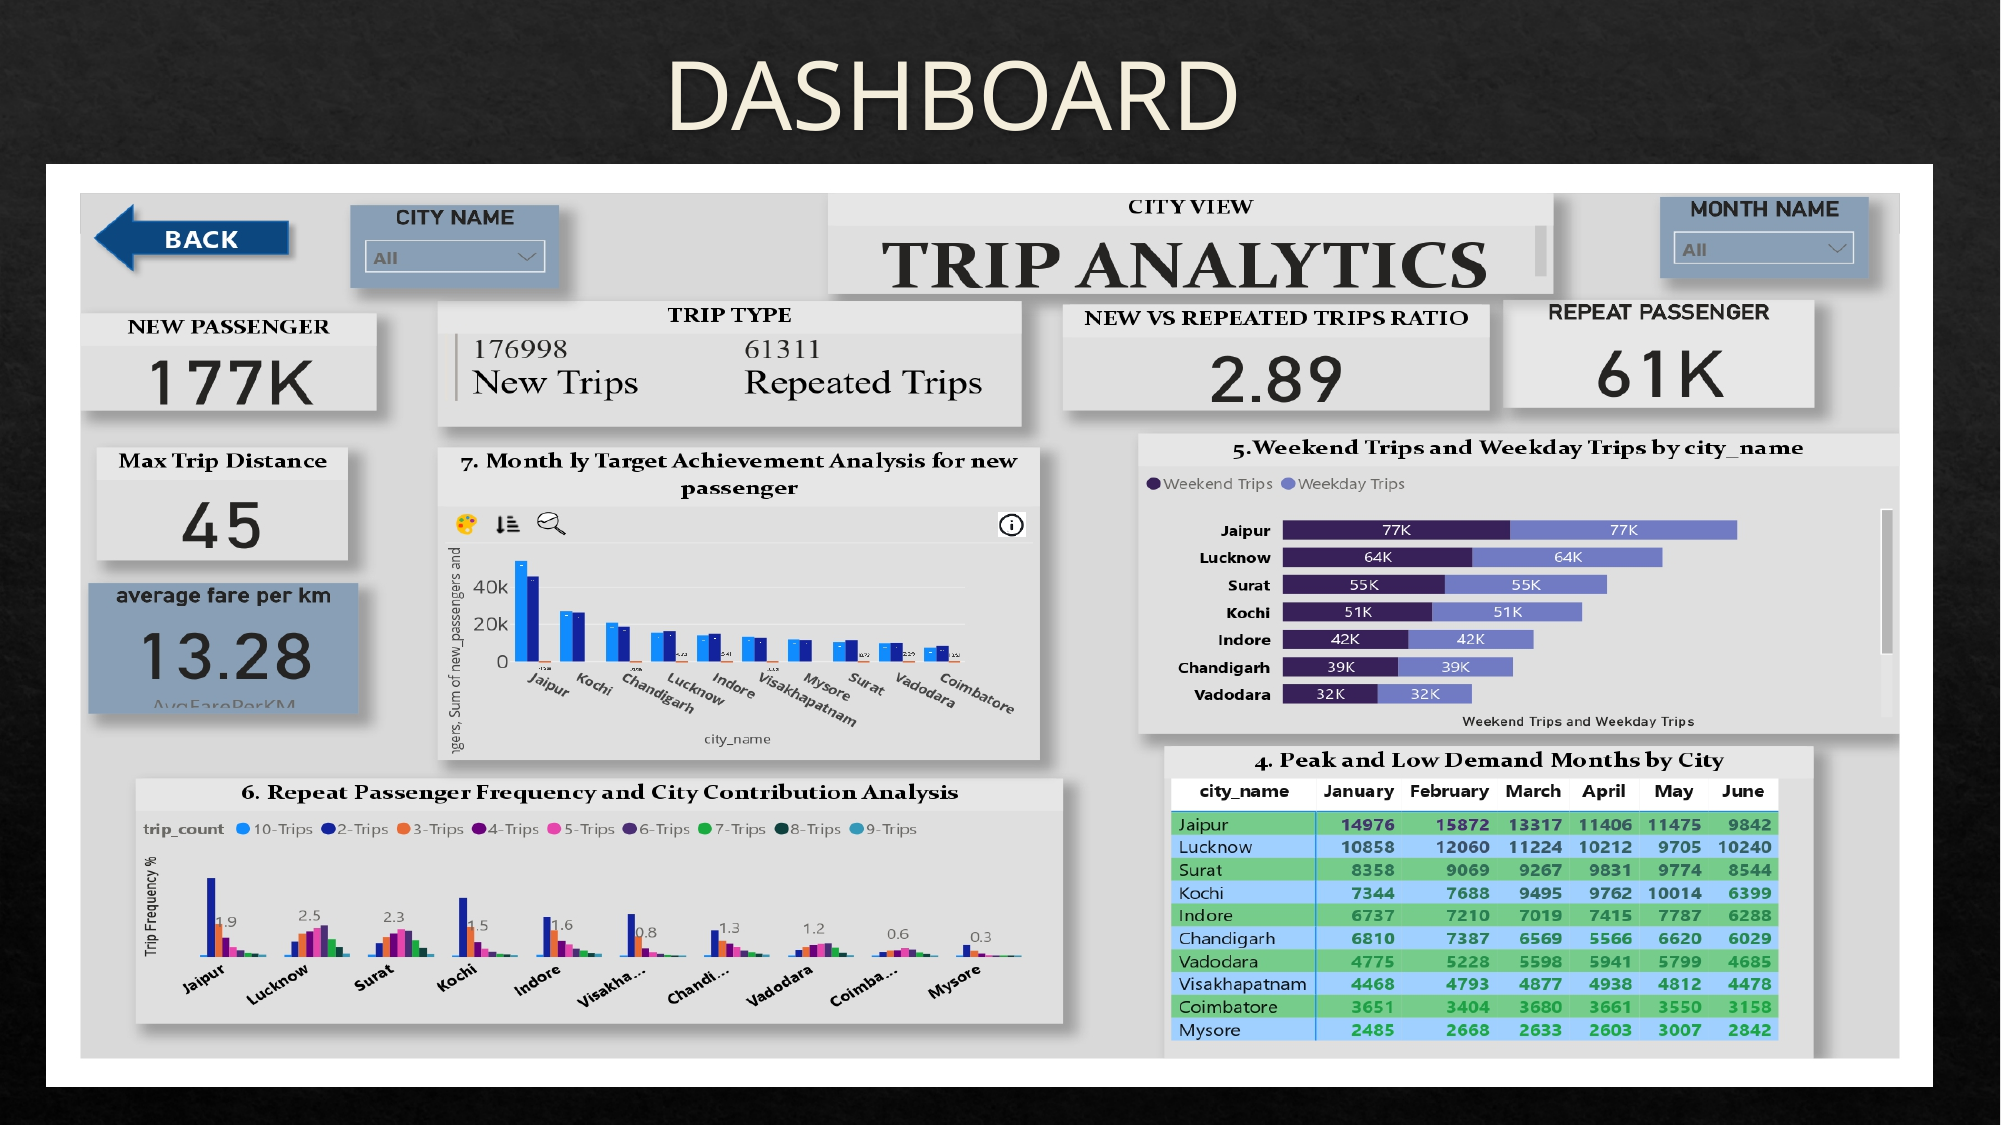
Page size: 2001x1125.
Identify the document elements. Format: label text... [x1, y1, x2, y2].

picture [46, 164, 1933, 1087]
title DASHBOARD [103, 0, 1803, 161]
